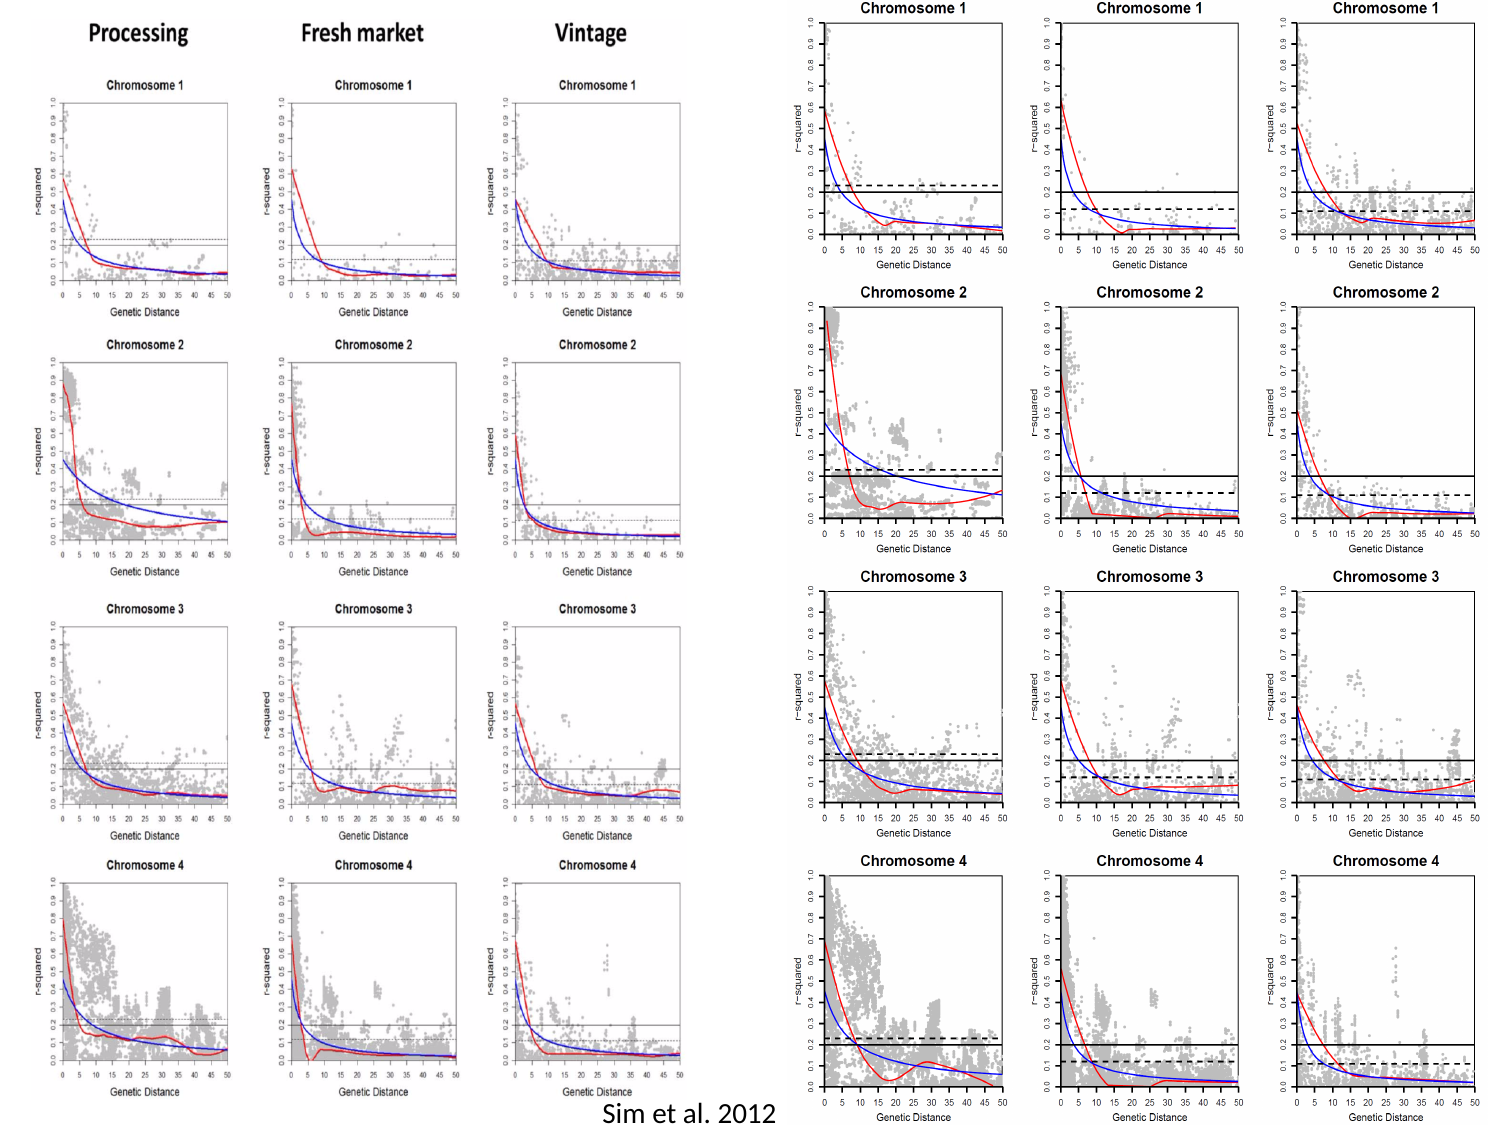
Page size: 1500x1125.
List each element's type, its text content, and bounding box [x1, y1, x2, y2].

picture [787, 0, 1488, 1125]
text_box Sim et al. 2012 [767, 1087, 782, 1125]
picture [8, 0, 763, 1125]
